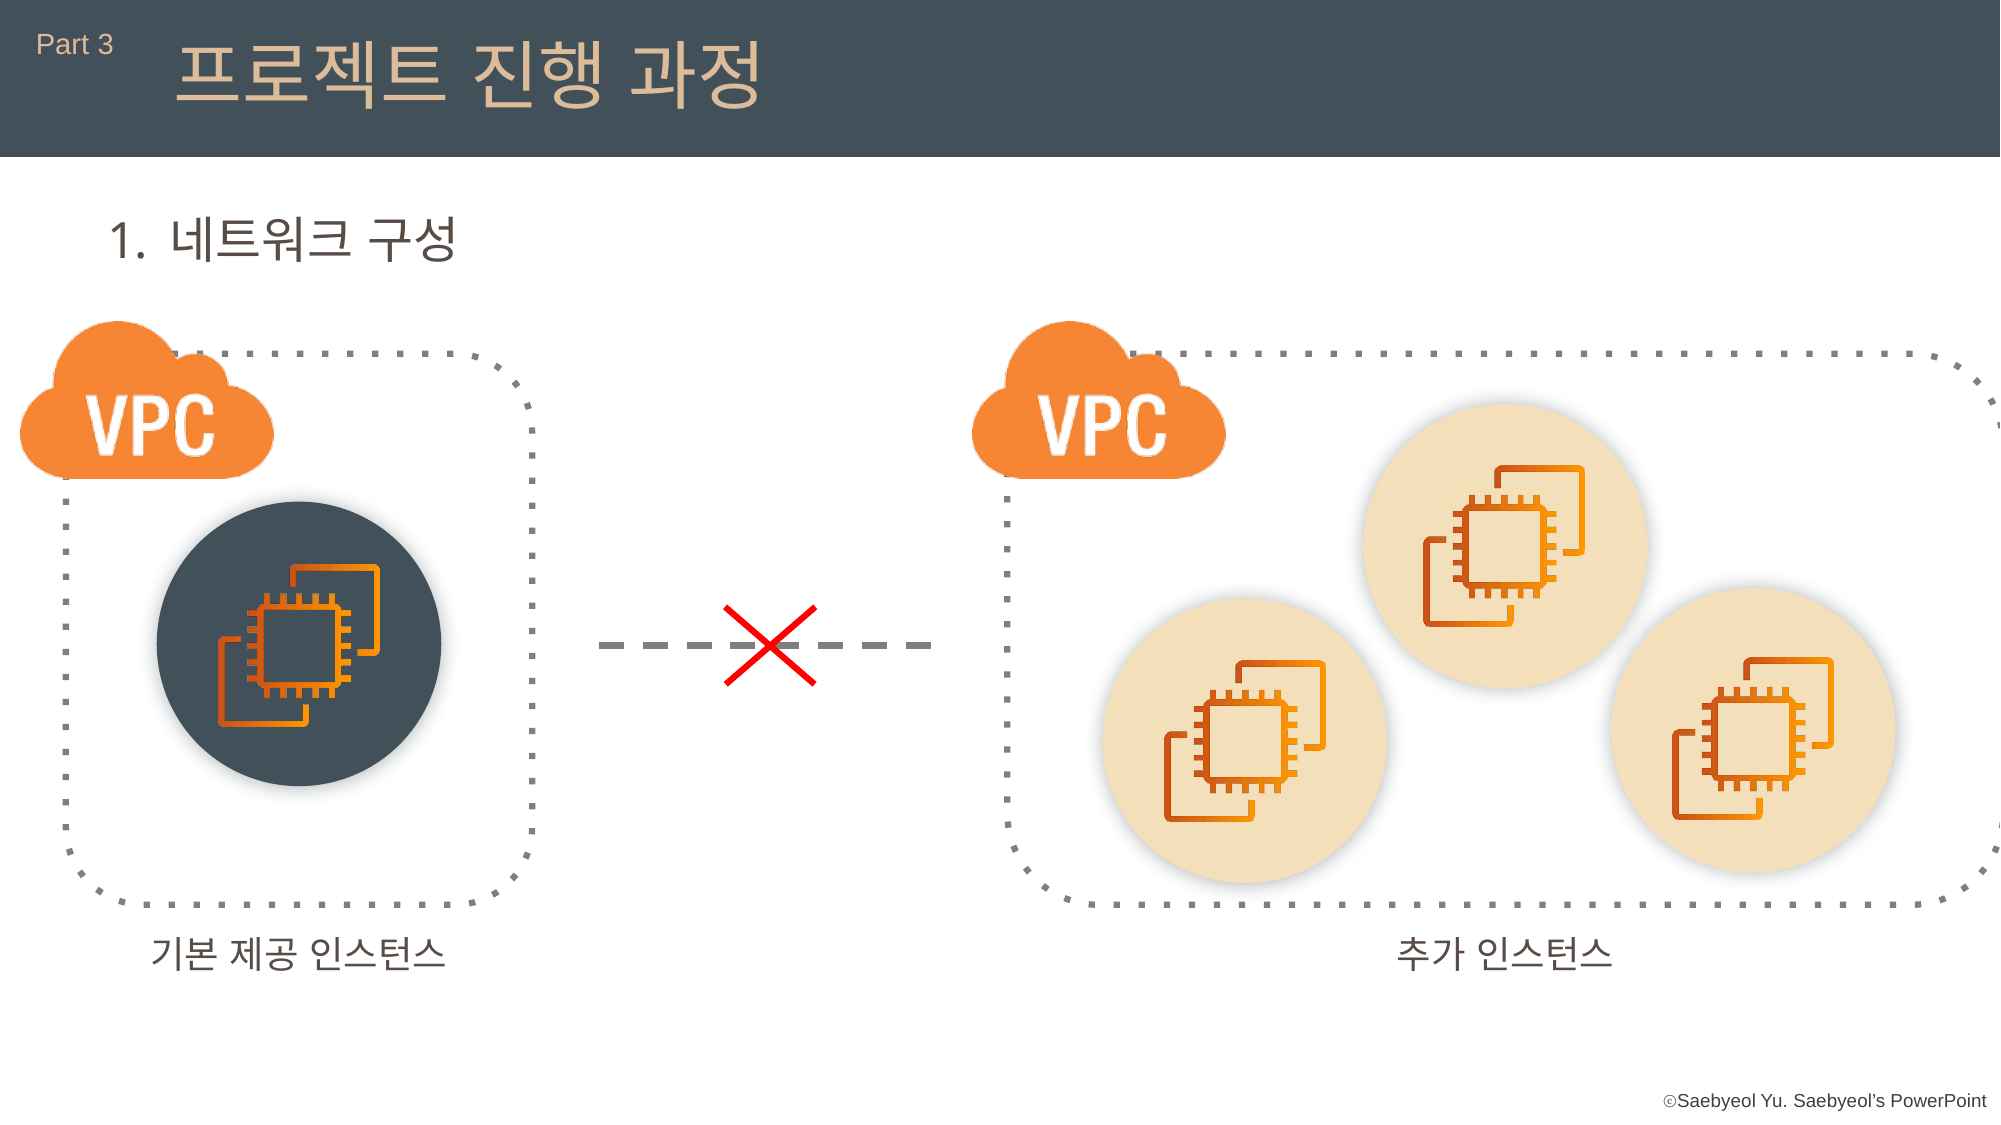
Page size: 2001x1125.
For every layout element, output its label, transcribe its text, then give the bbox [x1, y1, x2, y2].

picture [1423, 465, 1585, 628]
text_box Part 3 [20, 18, 138, 69]
text_box [0, 0, 2000, 157]
picture [218, 564, 380, 727]
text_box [724, 606, 815, 685]
text_box [1007, 353, 2000, 905]
picture [972, 320, 1226, 479]
picture [1671, 657, 1834, 820]
text_box [1102, 598, 1388, 884]
text_box [1611, 588, 1896, 873]
text_box [65, 353, 533, 905]
text_box 기본 제공 인스턴스 [118, 923, 480, 984]
text_box 네트워크 구성 [71, 201, 483, 277]
text_box 추가 인스턴스 [1365, 923, 1645, 984]
picture [1163, 659, 1326, 822]
text_box [156, 501, 442, 787]
picture [20, 320, 274, 479]
text_box [1363, 403, 1648, 689]
text_box 프로젝트 진행 과정 [158, 20, 834, 126]
